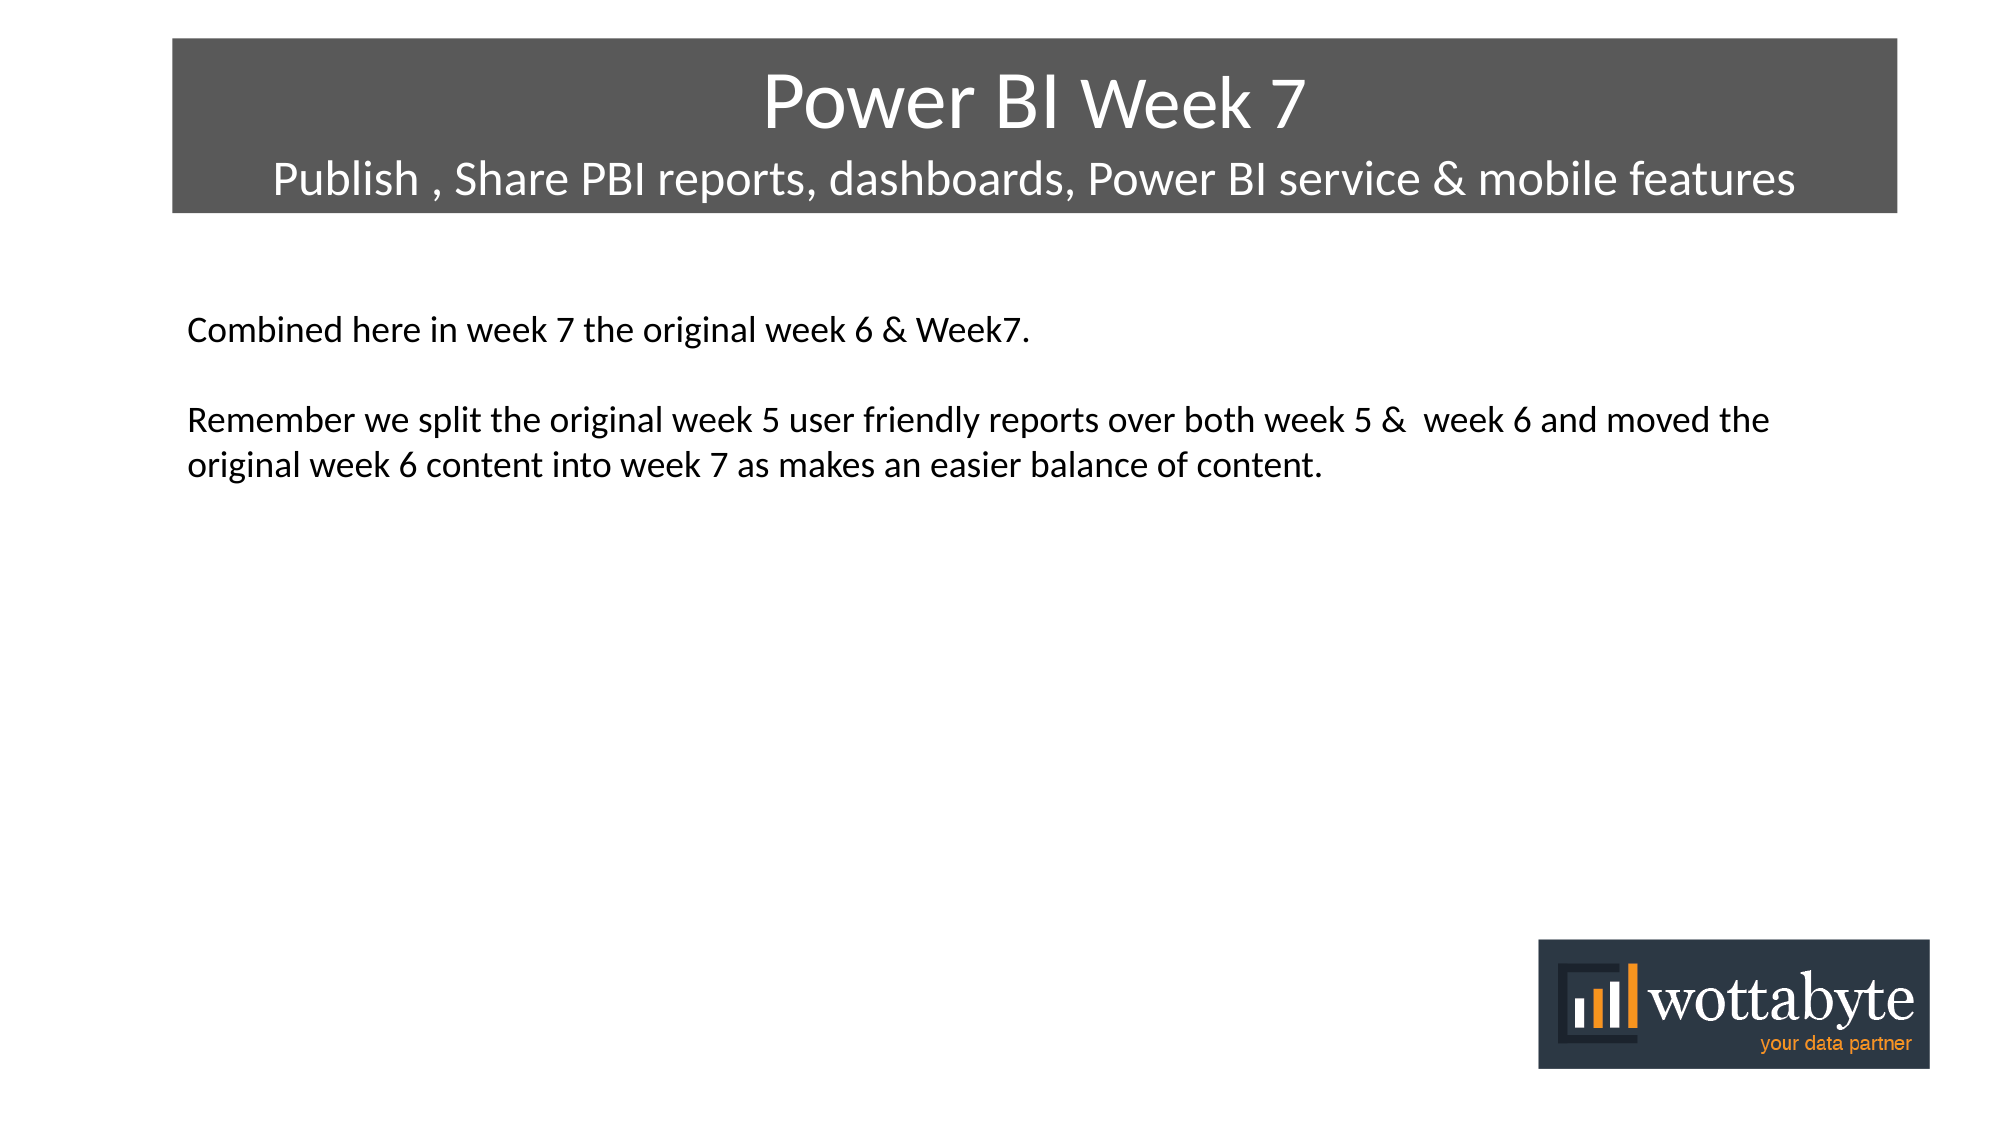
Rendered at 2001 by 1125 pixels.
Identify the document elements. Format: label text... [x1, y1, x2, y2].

picture [1538, 939, 1930, 1069]
text_box Combined here in week 7 the original week 6 & Week7. Remember we split the original week 5 user friendly reports over both week 5 & week 6 and moved the original week 6 content into week 7 as makes an easier balance of content. [172, 297, 1844, 538]
text_box Power BI Week 7 Publish , Share PBI reports, dashboards, Power BI service & mobile features [172, 38, 1898, 214]
